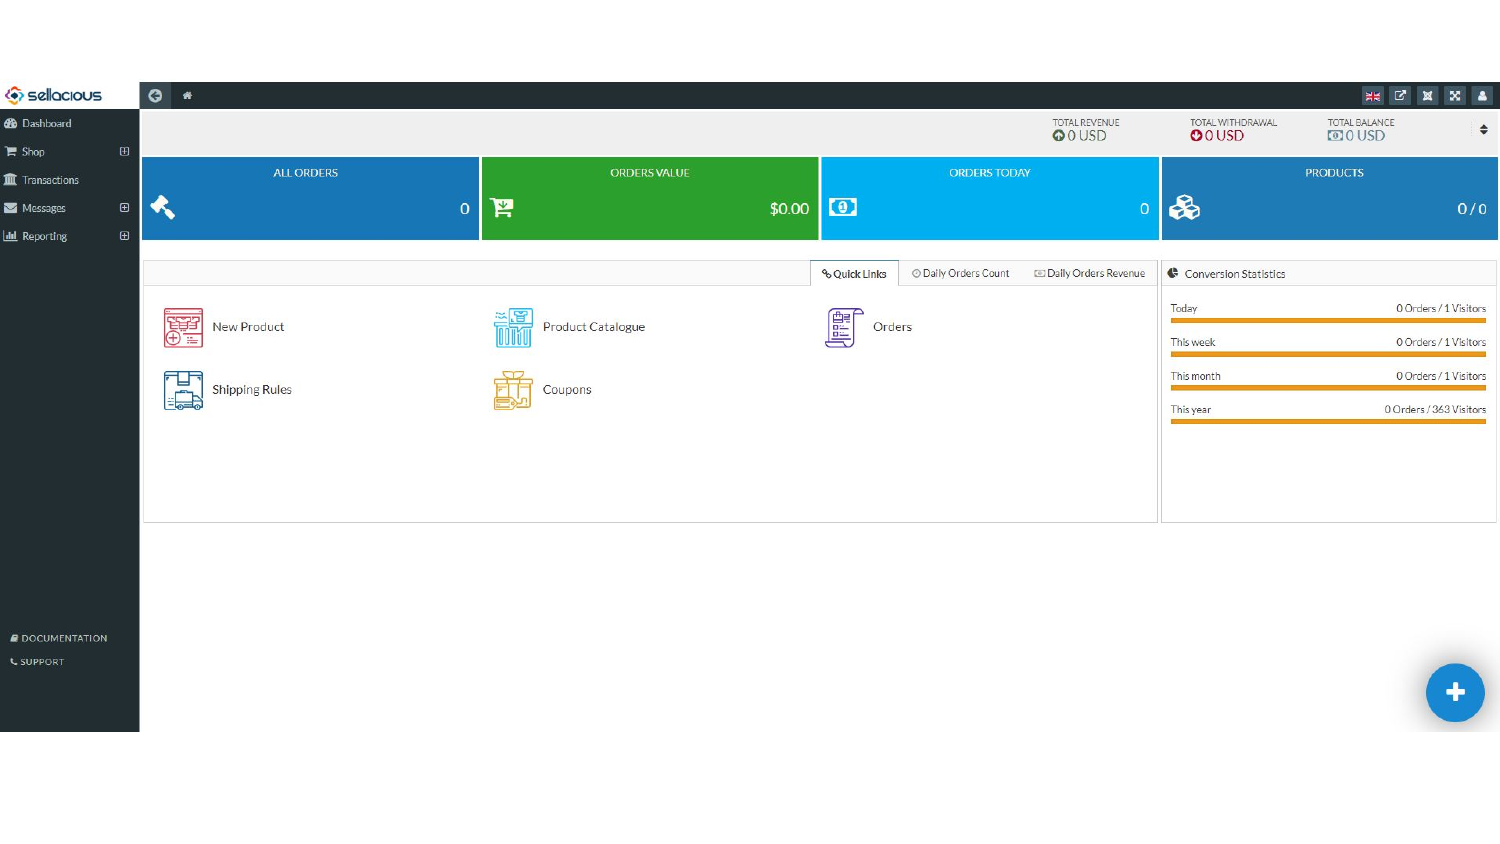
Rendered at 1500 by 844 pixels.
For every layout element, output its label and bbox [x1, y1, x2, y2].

picture [0, 79, 1500, 732]
